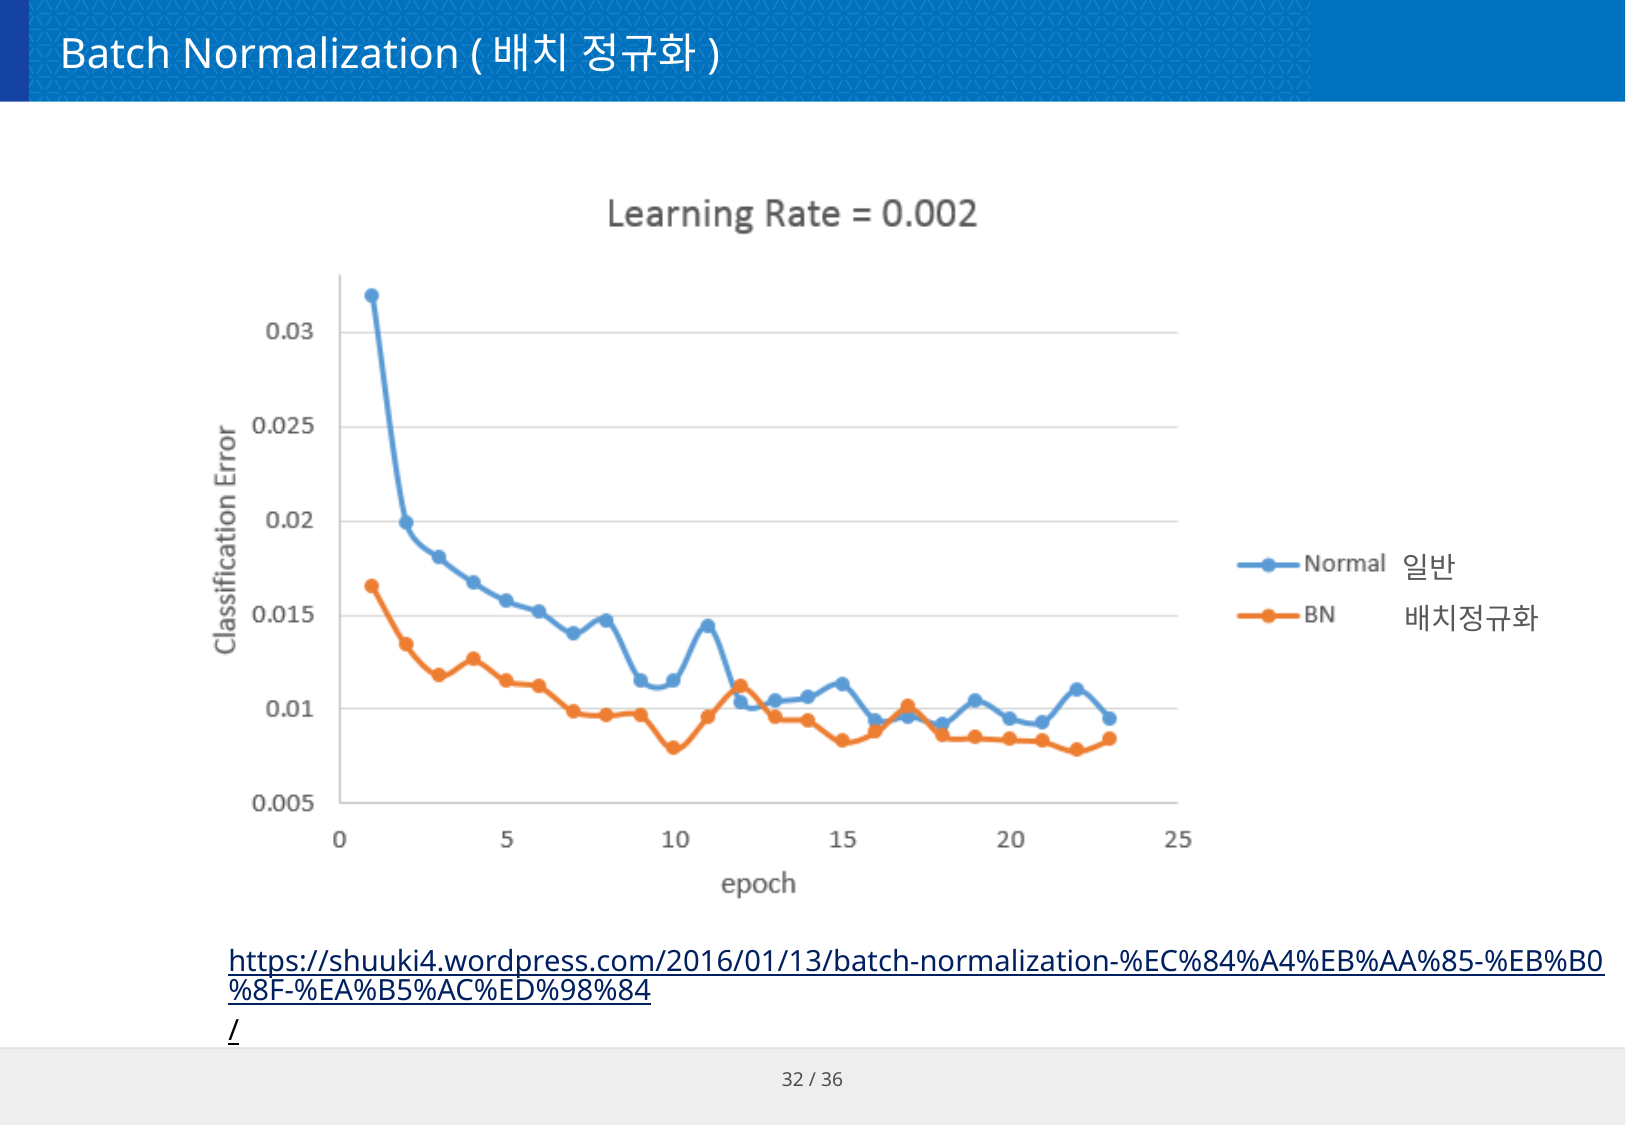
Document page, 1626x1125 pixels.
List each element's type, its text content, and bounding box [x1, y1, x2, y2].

title Batch Normalization (배치 정규화) [44, 19, 943, 81]
picture [0, 0, 1626, 1125]
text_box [174, 166, 1554, 936]
text_box https://shuuki4.wordpress.com/2016/01/13/batch-normalization-%EC%84%A4%EB%AA%85-%EB%B0%8F-%EA%B5%AC%ED%98%84/ [213, 934, 1625, 1030]
